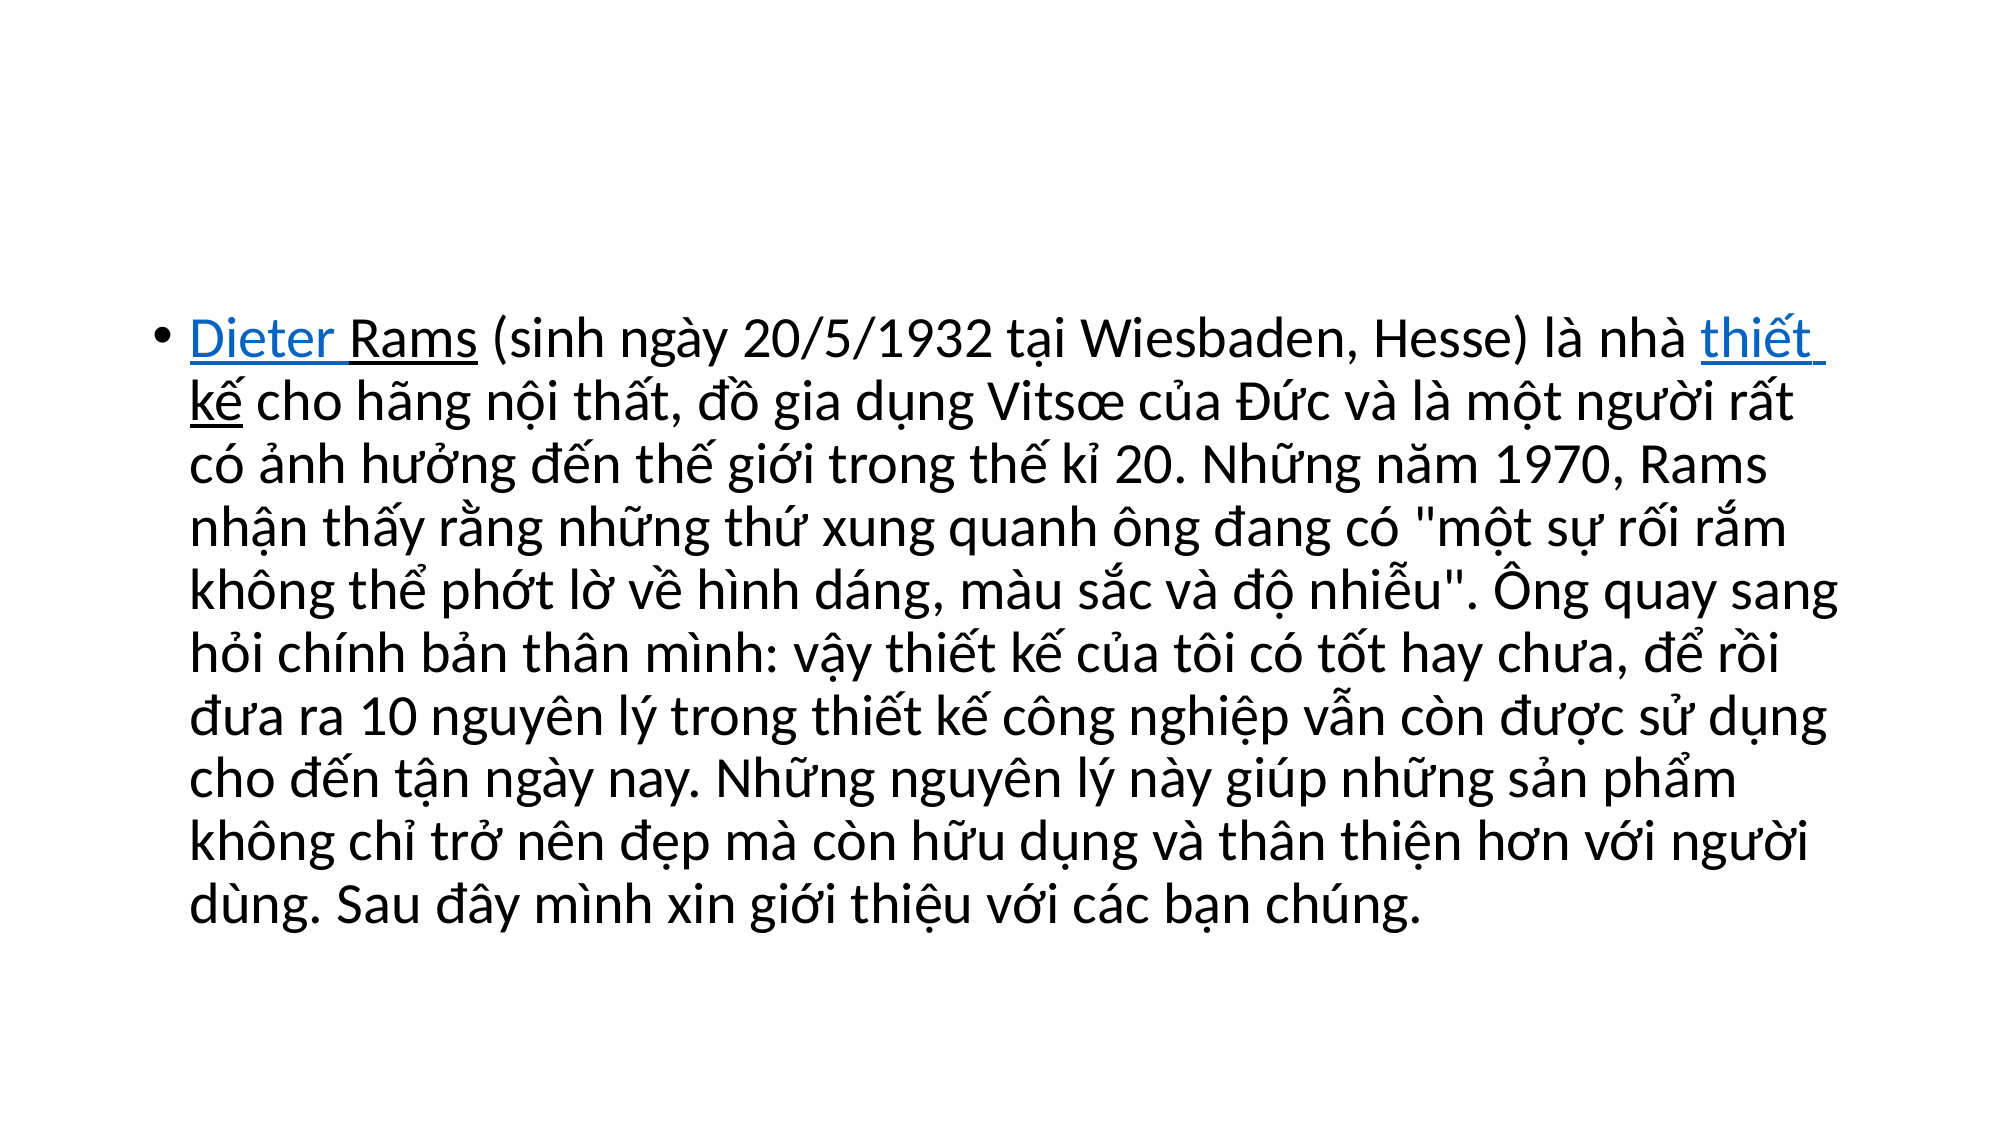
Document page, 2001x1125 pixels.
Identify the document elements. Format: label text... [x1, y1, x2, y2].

list Dieter Rams (sinh ngày 20/5/1932 tại Wiesbaden, Hesse) là nhà thiết kế cho hãng nội thất, đồ gia dụng Vitsœ của Đức và là một người rất có ảnh hưởng đến thế giới trong thế kỉ 20. Những năm 1970, Rams nhận thấy rằng những thứ xung quanh ông đang có "một sự rối rắm không thể phớt lờ về hình dáng, màu sắc và độ nhiễu". Ông quay sang hỏi chính bản thân mình: vậy thiết kế của tôi có tốt hay chưa, để rồi đưa ra 10 nguyên lý trong thiết kế công nghiệp vẫn còn được sử dụng cho đến tận ngày nay. Những nguyên lý này giúp những sản phẩm không chỉ trở nên đẹp mà còn hữu dụng và thân thiện hơn với người dùng. Sau đây mình xin giới thiệu với các bạn chúng. [137, 299, 1863, 1014]
